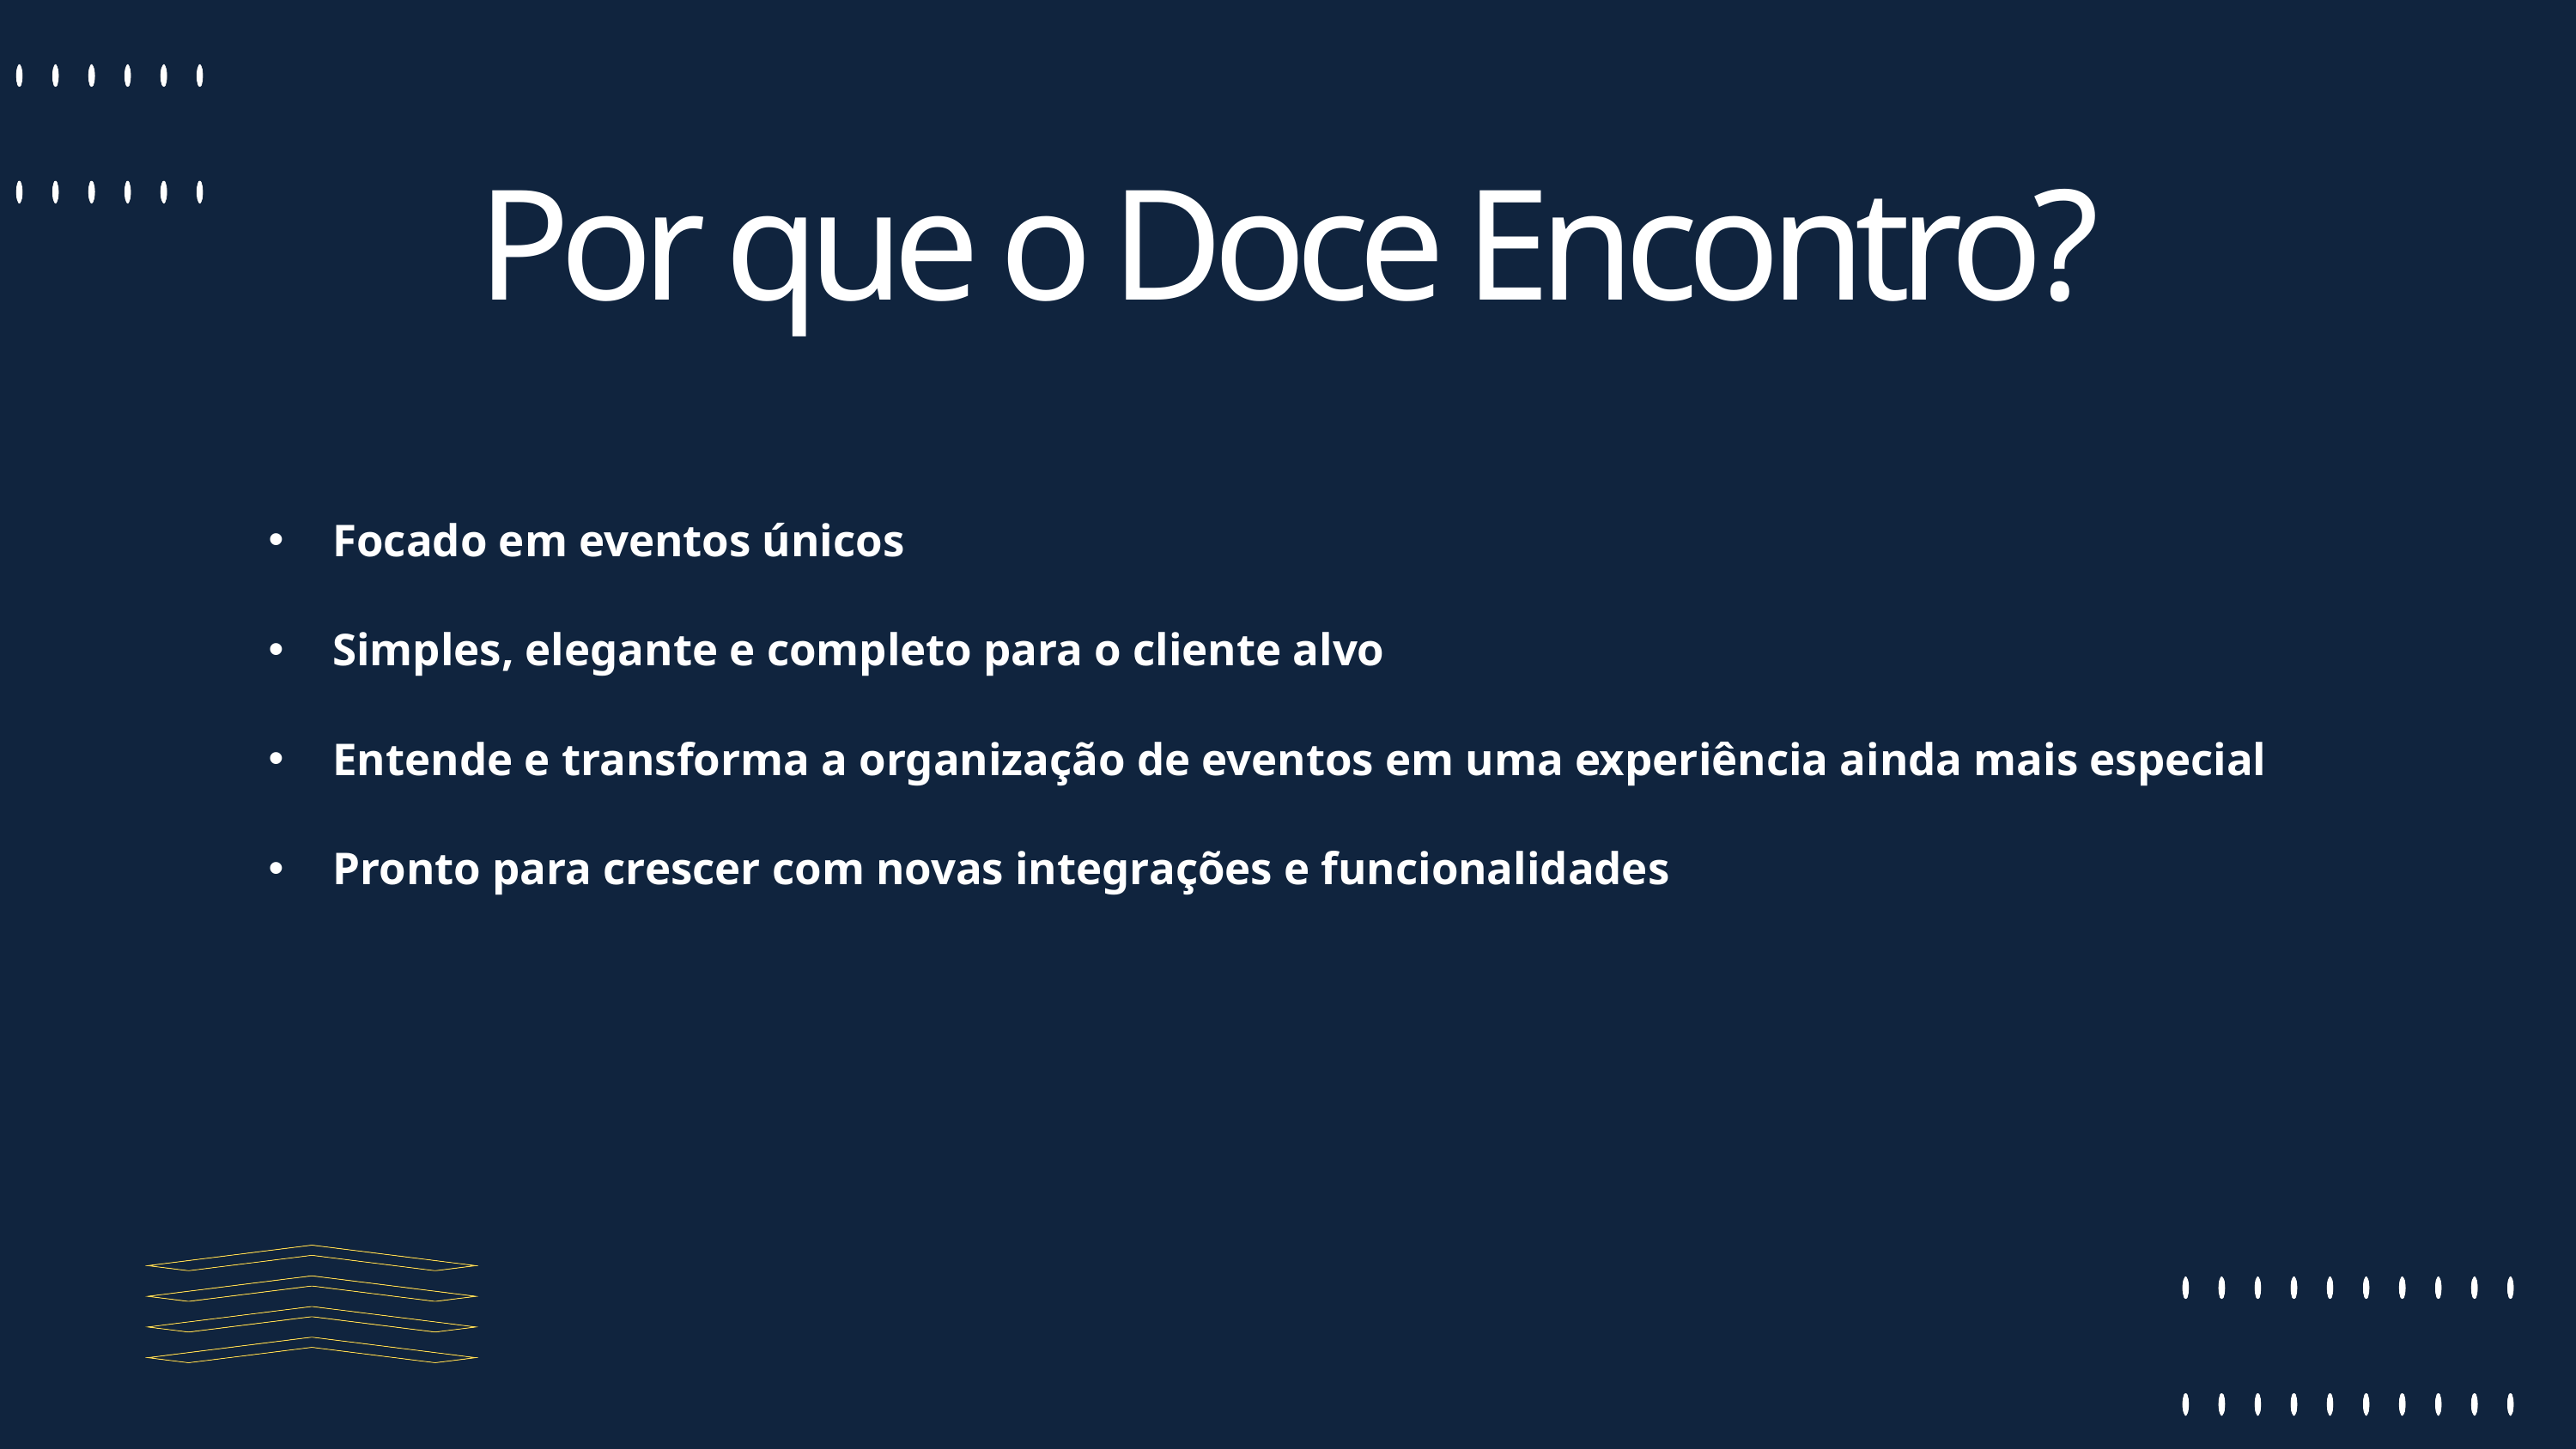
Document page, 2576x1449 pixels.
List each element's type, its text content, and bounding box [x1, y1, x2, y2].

text_box [2182, 1275, 2514, 1449]
text_box Focado em eventos únicos Simples, elegante e completo para o cliente alvo Entende e transforma a organização de eventos em uma experiência ainda mais especial Pronto para crescer com novas integrações e funcionalidades [268, 456, 2415, 894]
text_box [0, 0, 204, 204]
text_box [144, 1245, 479, 1363]
text_box Por que o Doce Encontro? [0, 206, 2576, 330]
